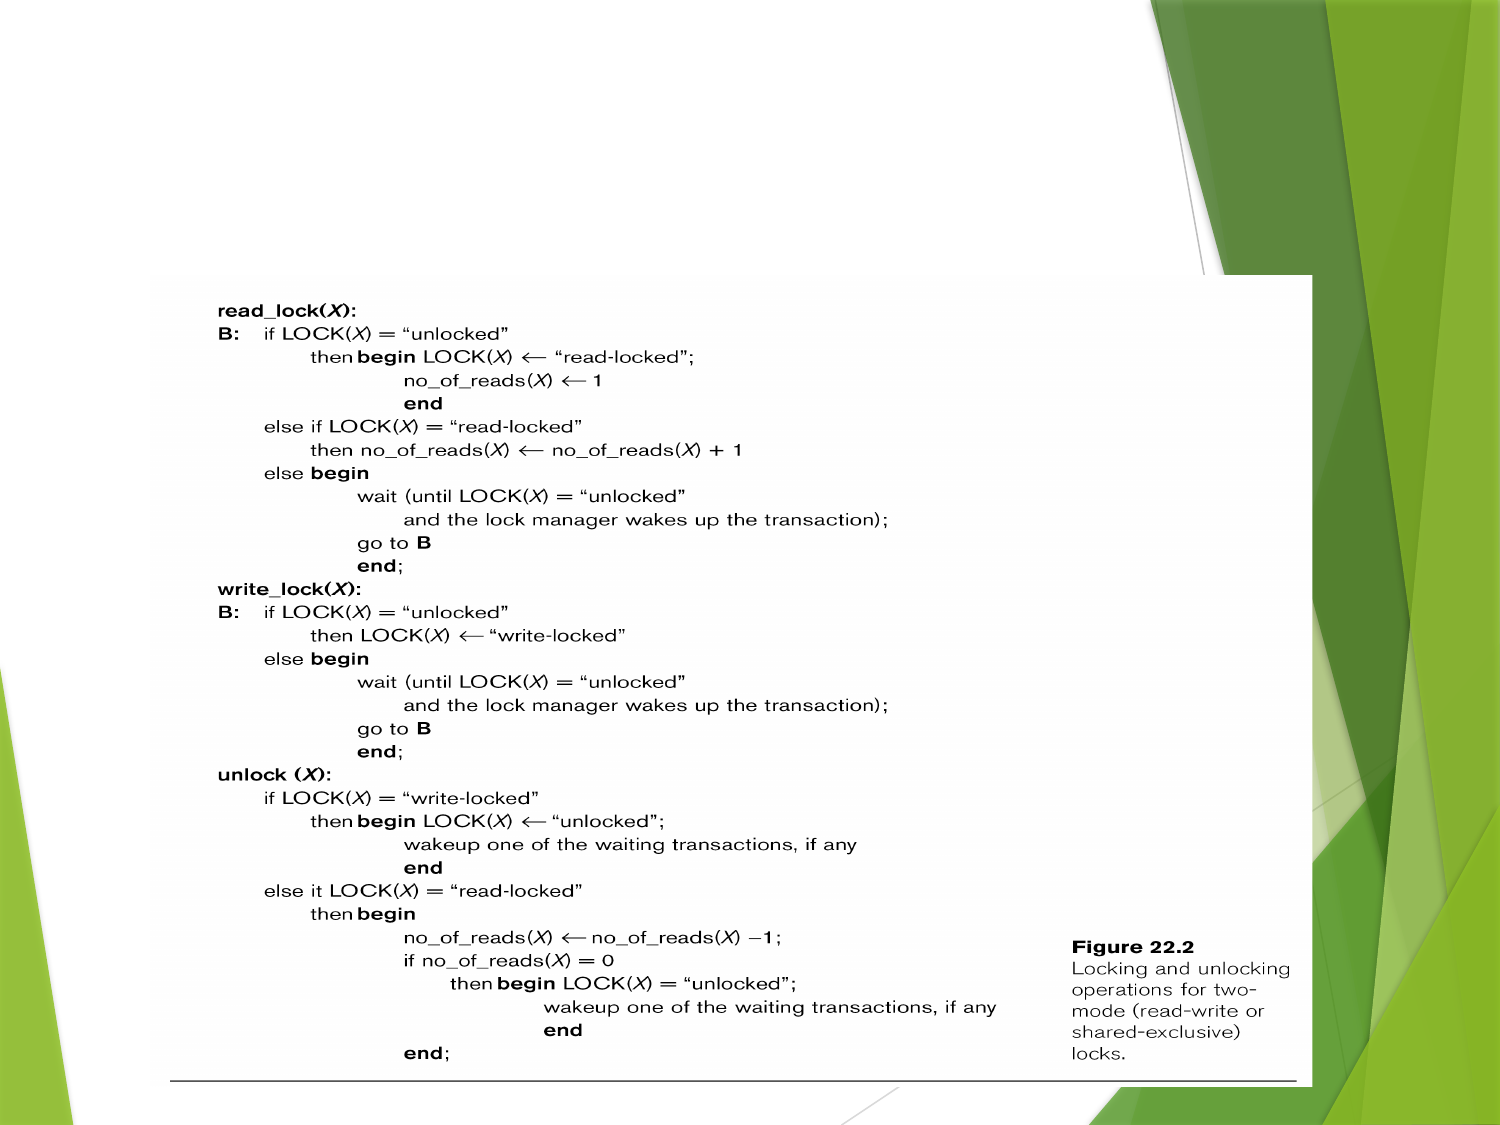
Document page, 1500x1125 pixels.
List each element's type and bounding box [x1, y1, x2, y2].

picture [149, 274, 1313, 1087]
